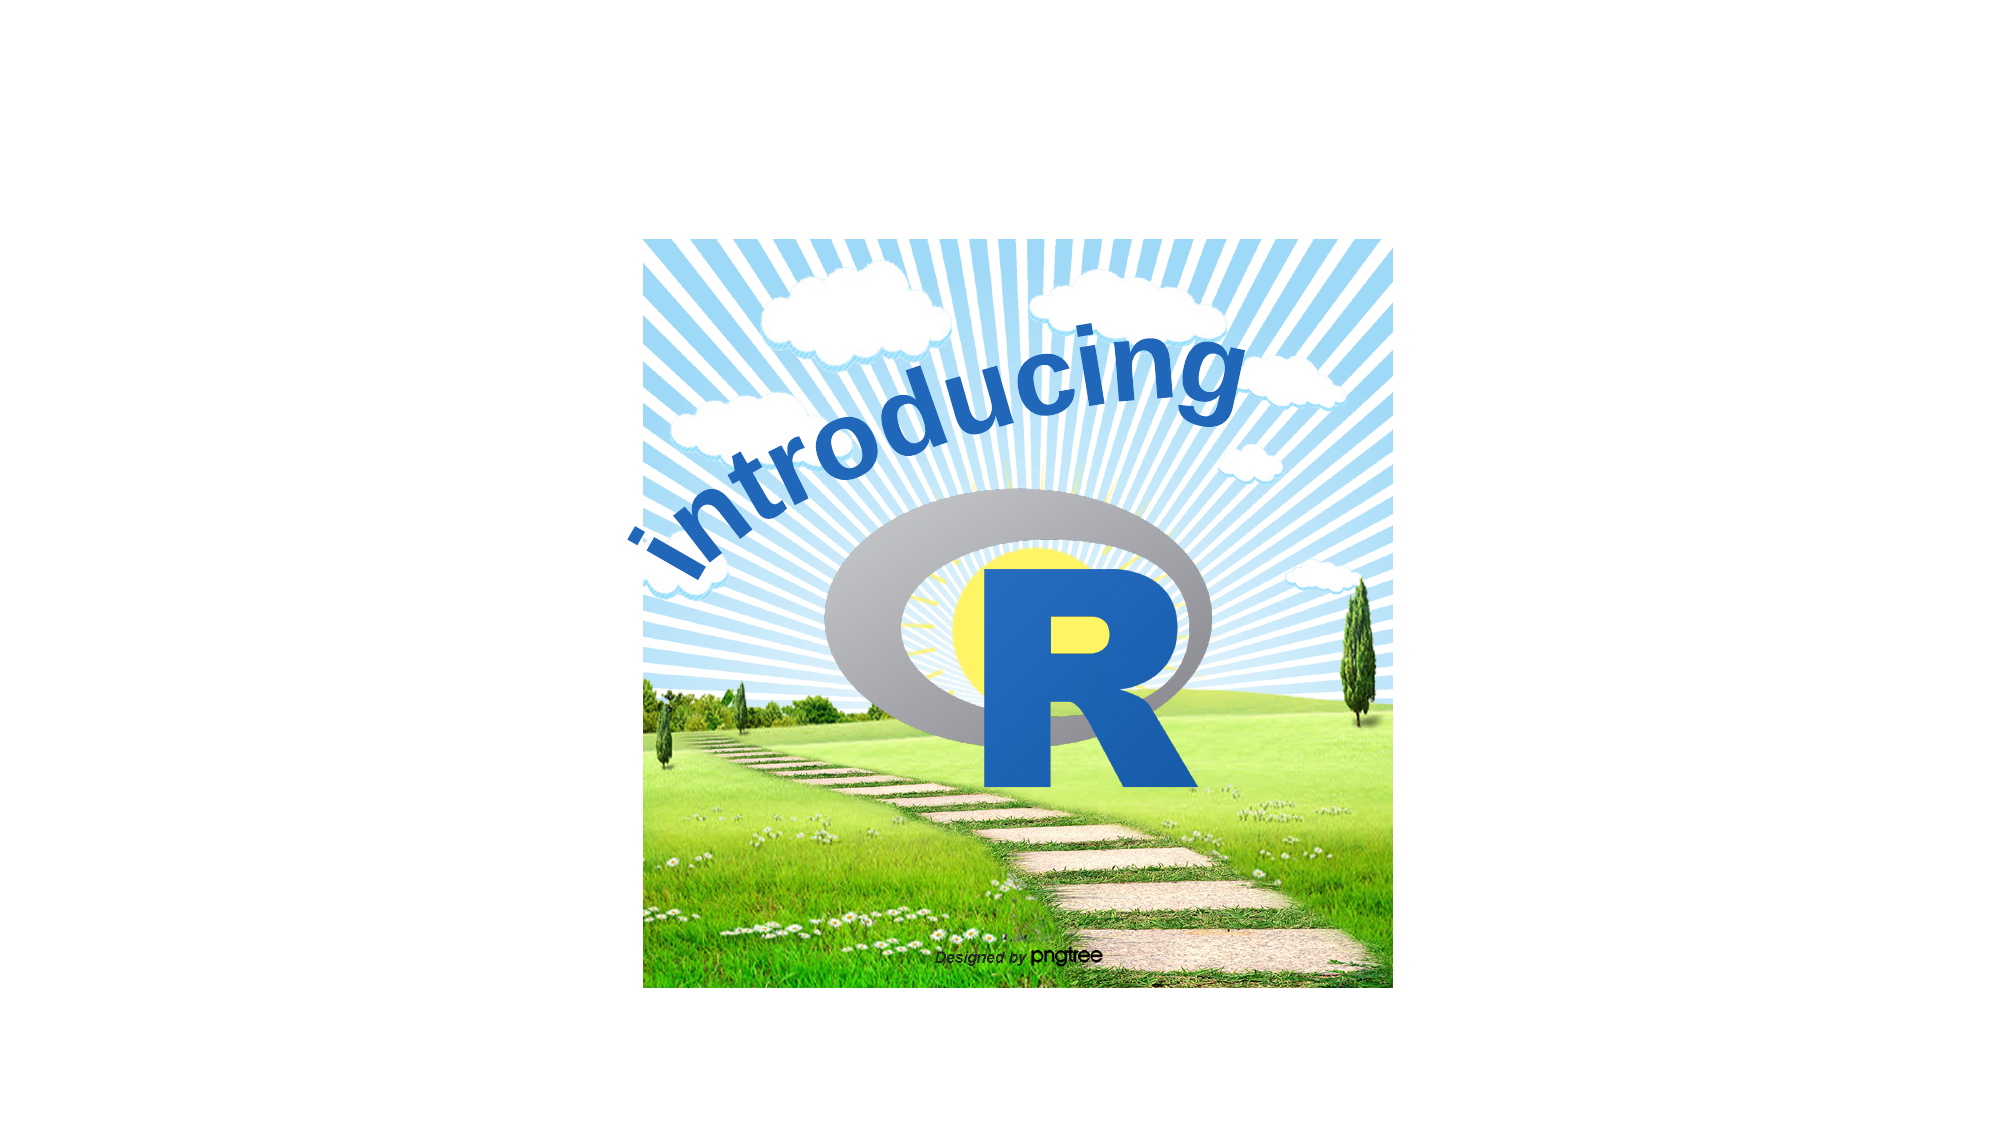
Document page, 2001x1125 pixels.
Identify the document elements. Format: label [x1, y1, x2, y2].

picture [643, 239, 1393, 988]
